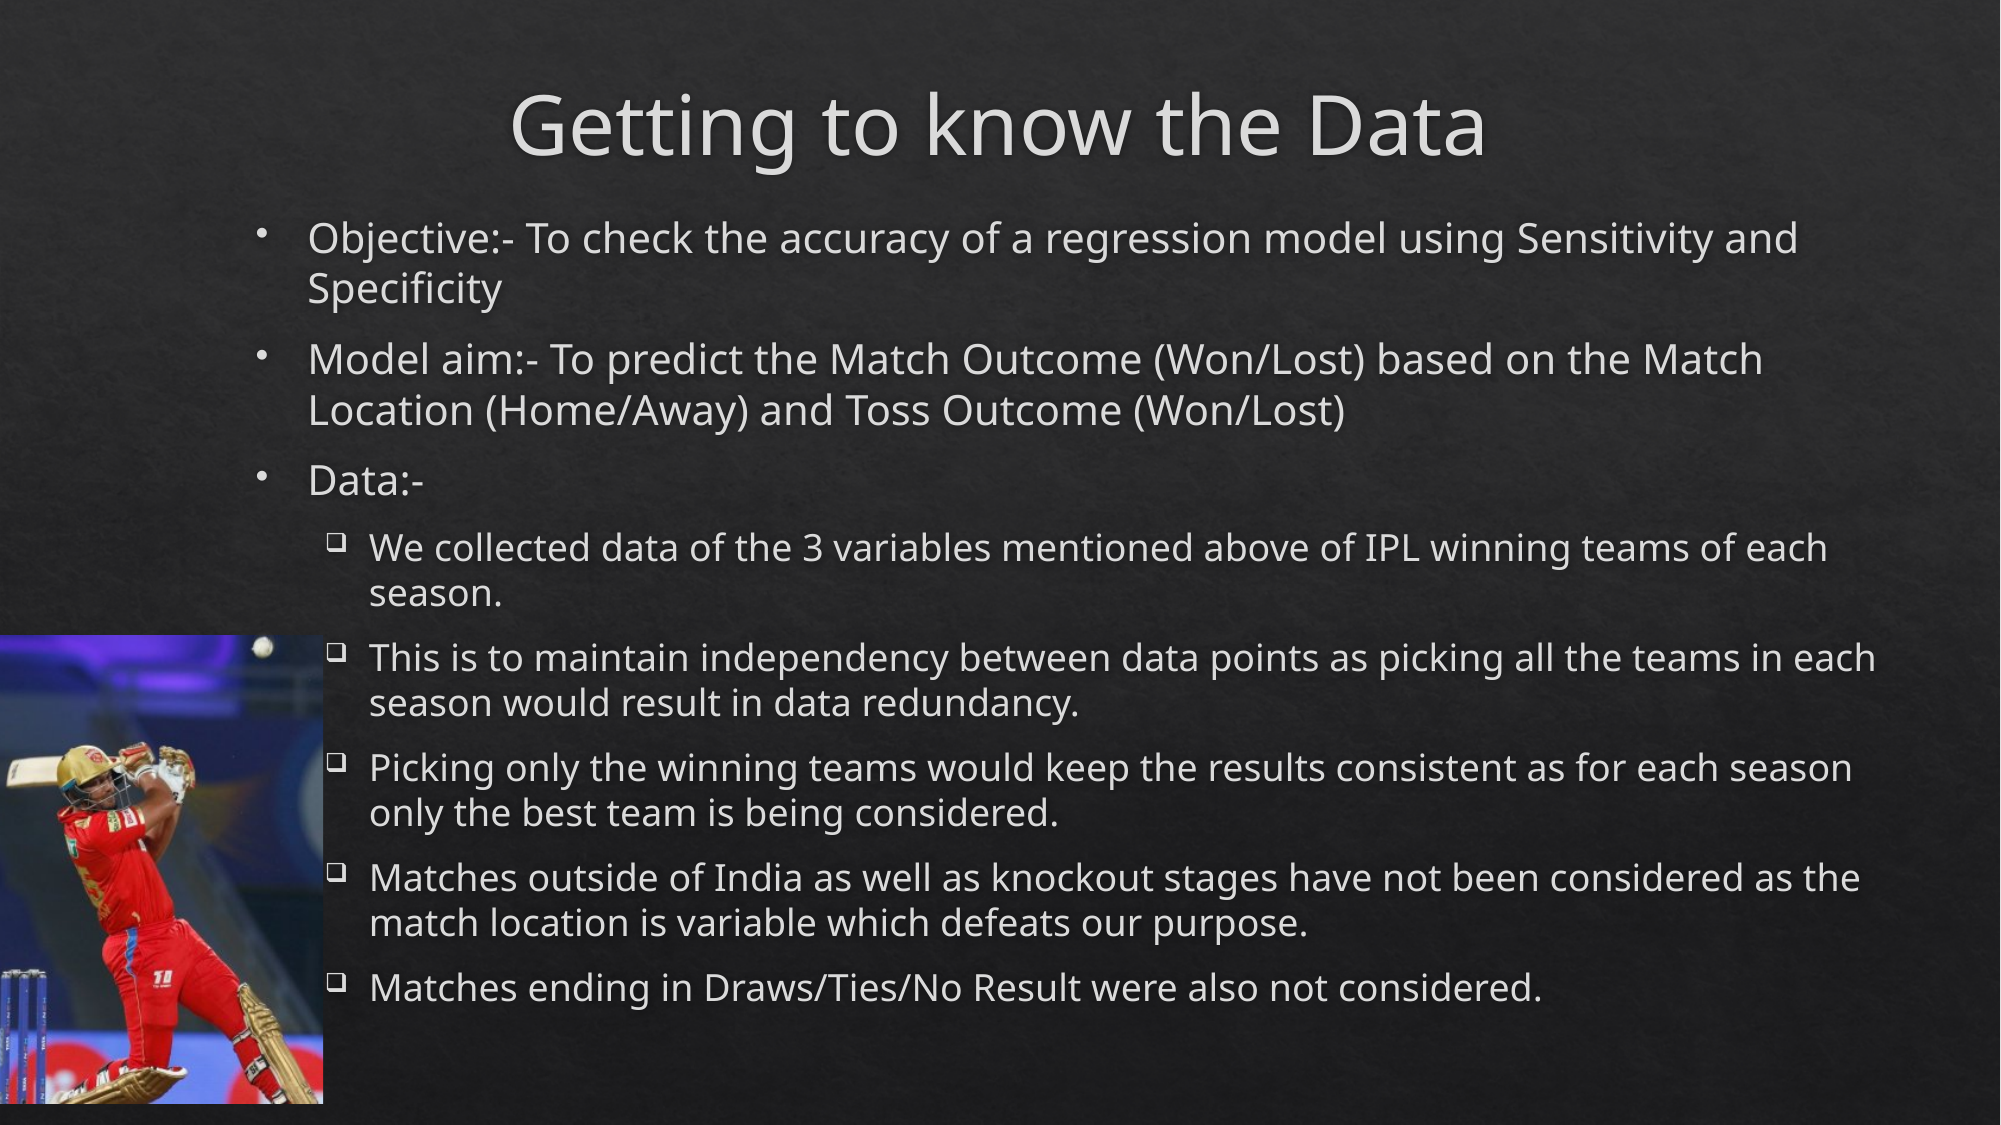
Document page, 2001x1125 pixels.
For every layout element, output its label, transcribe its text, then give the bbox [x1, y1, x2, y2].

title Getting to know the Data [149, 56, 1849, 188]
list Objective:- To check the accuracy of a regression model using Sensitivity and Specificity Model aim:- To predict the Match Outcome (Won/Lost) based on the Match Location (Home/Away) and Toss Outcome (Won/Lost) Data:- We collected data of the 3 variables mentioned above of IPL winning teams of each season. This is to maintain independency between data points as picking all the teams in each season would result in data redundancy. Picking only the winning teams would keep the results consistent as for each season only the best team is being considered. Matches outside of India as well as knockout stages have not been considered as the match location is variable which defeats our purpose. Matches ending in Draws/Ties/No Result were also not considered. [235, 204, 1935, 1036]
picture [0, 624, 324, 1104]
